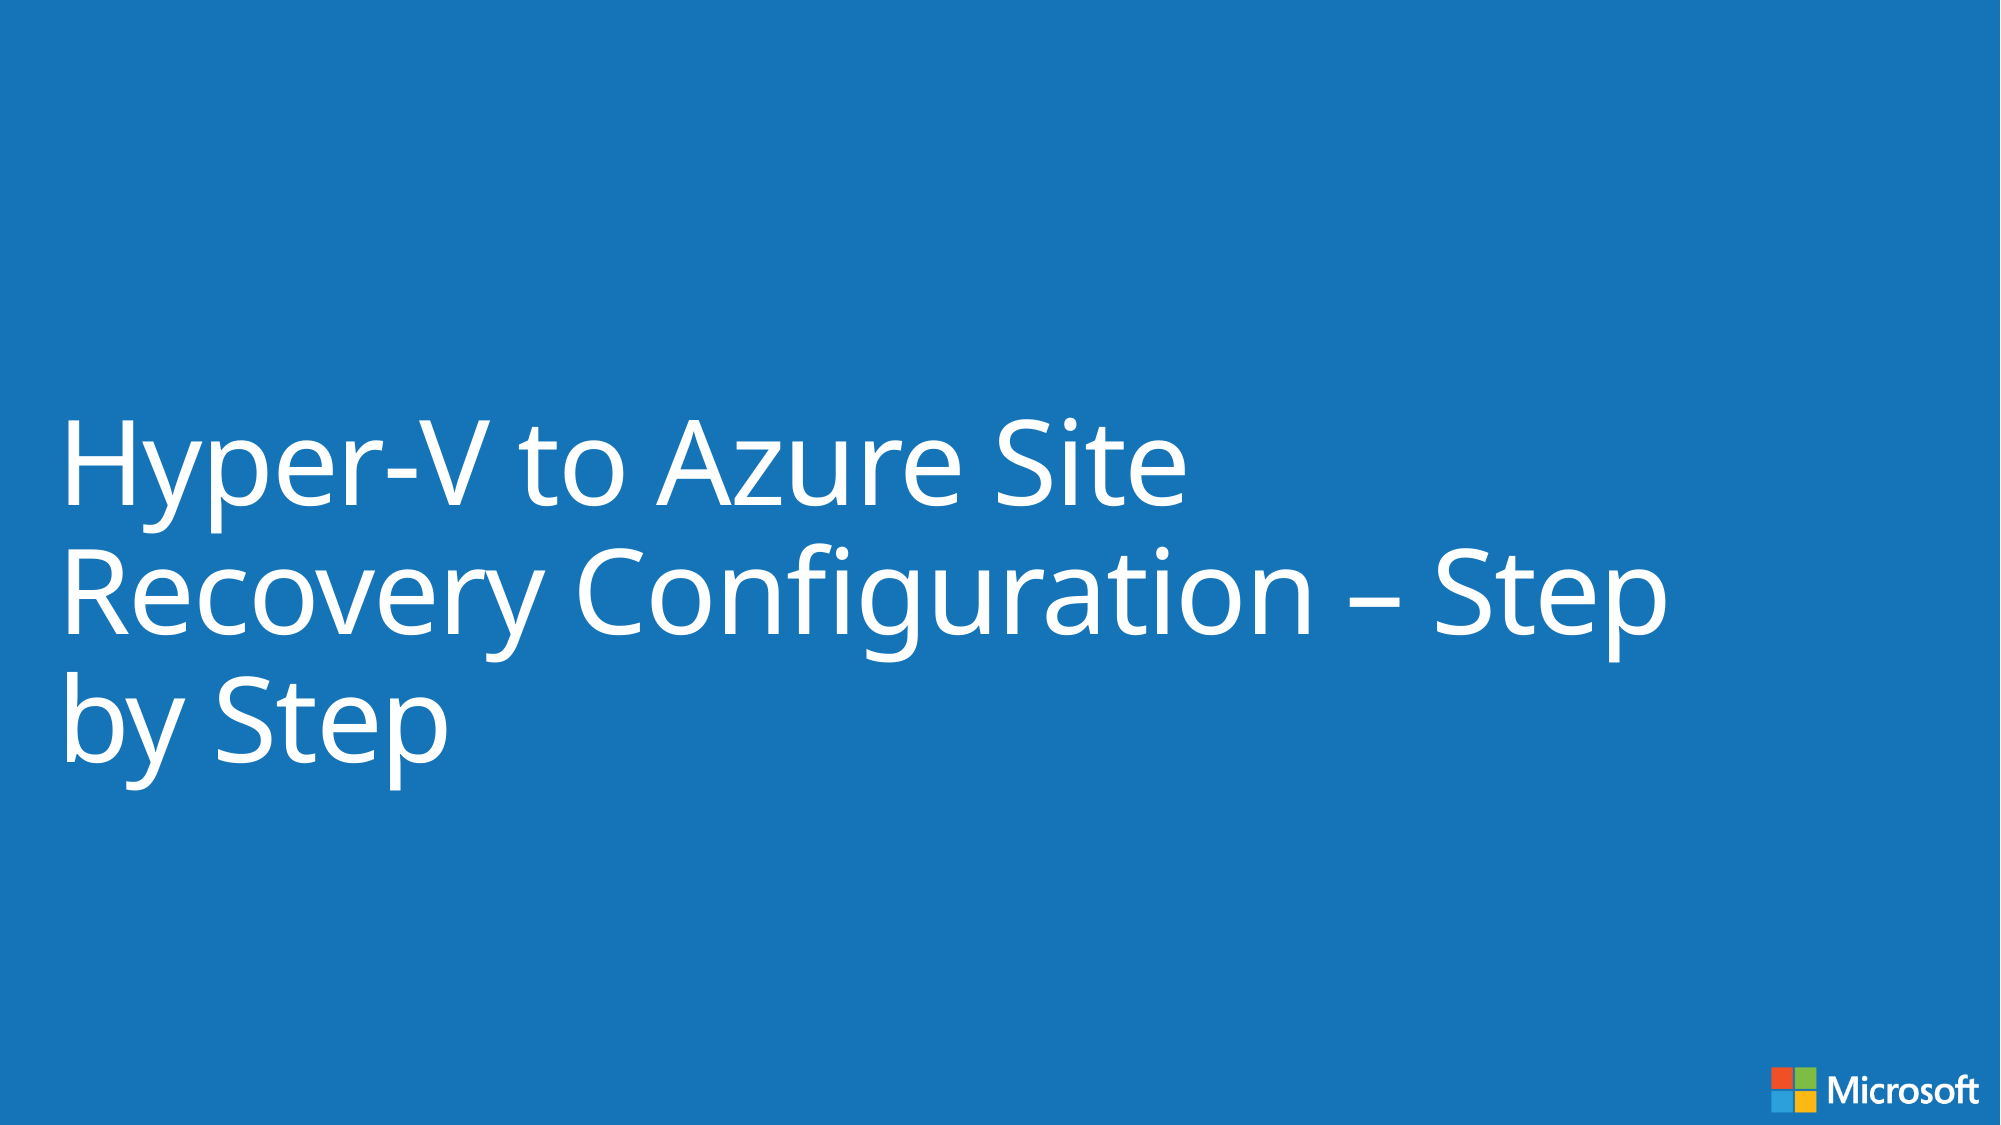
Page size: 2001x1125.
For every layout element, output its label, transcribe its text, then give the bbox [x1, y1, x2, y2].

title Hyper-V to Azure Site Recovery Configuration – Step by Step [33, 385, 1706, 931]
picture [1770, 1066, 1980, 1113]
